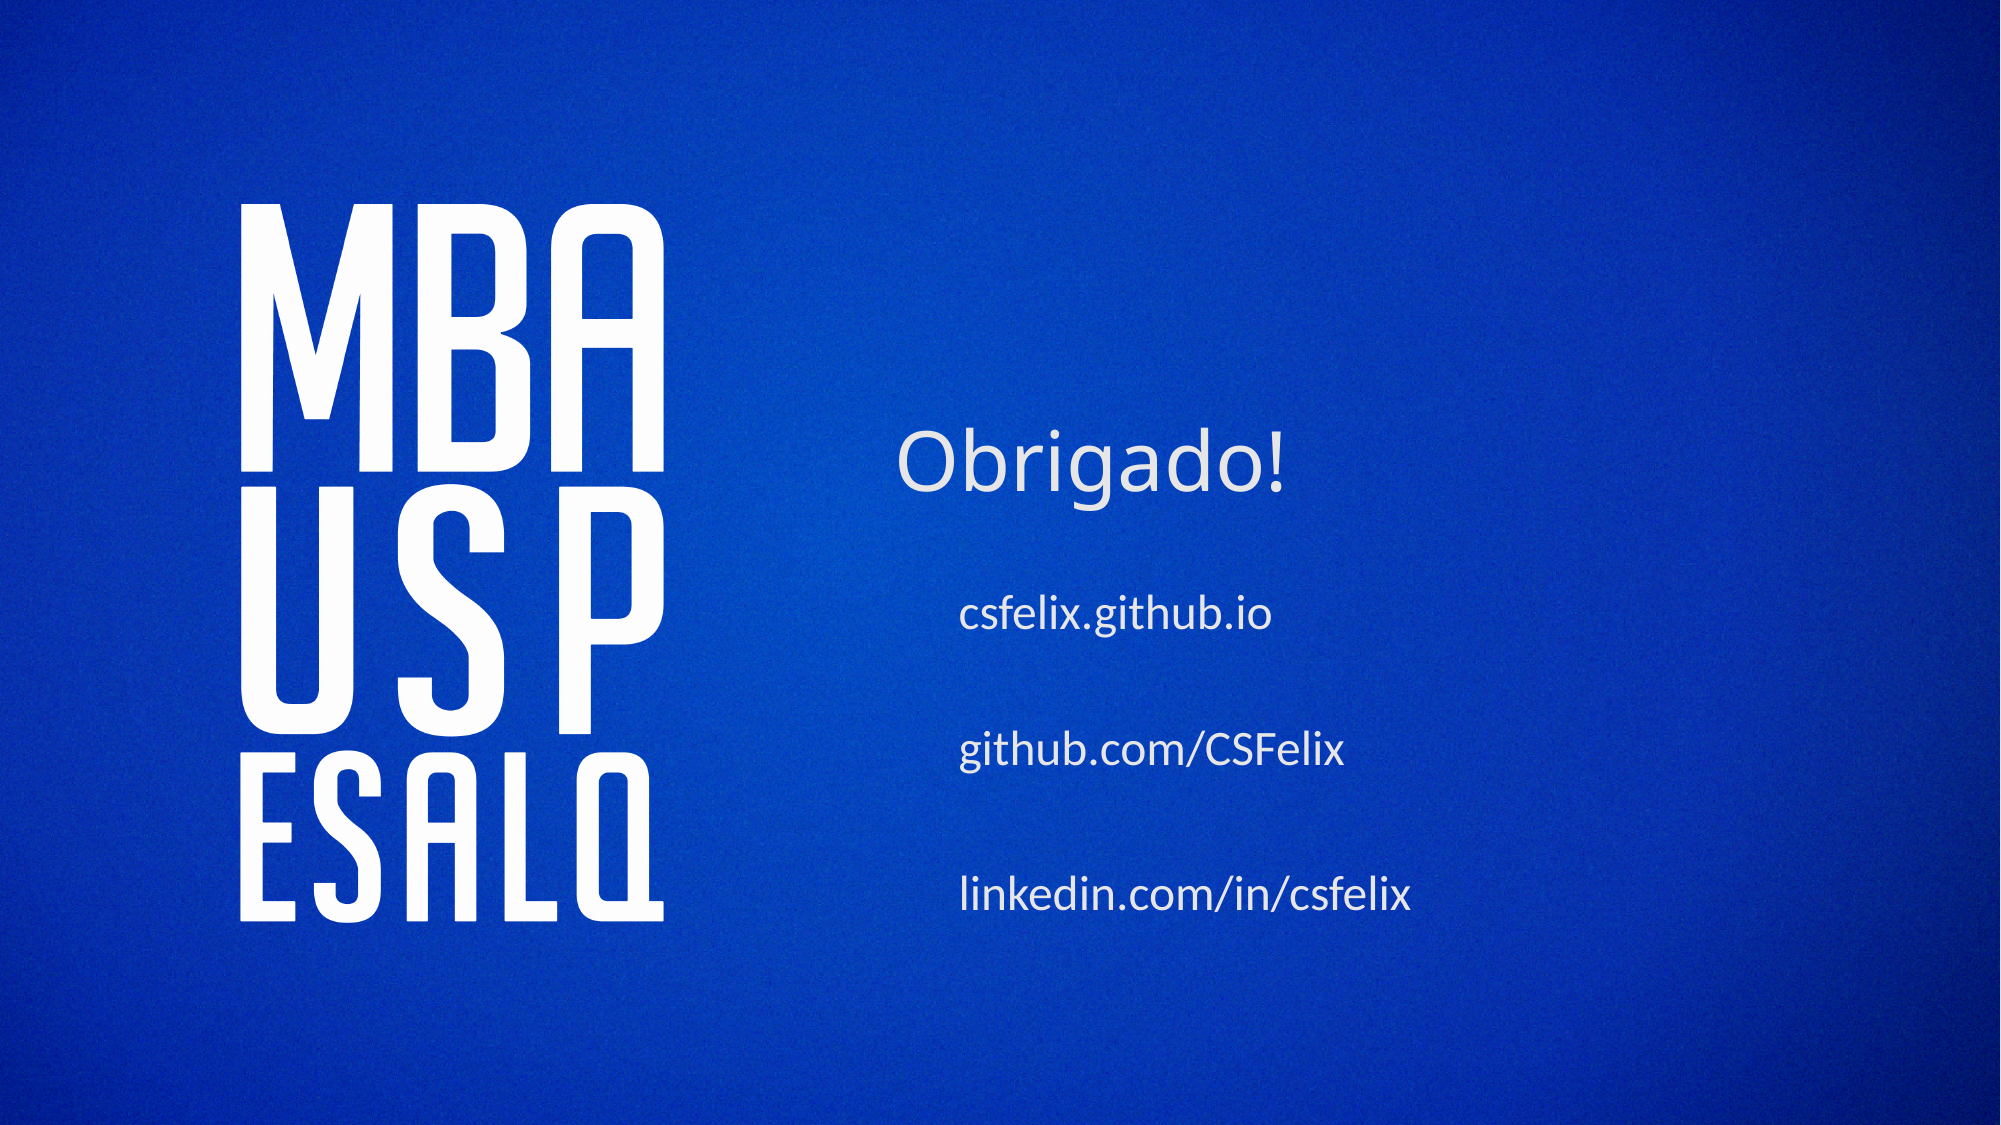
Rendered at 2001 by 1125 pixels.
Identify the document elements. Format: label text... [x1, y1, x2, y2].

picture [0, 0, 2001, 1125]
text_box linkedin.com/in/csfelix [943, 860, 1889, 929]
text_box csfelix.github.io [943, 579, 1928, 648]
text_box Obrigado! [879, 413, 1928, 517]
text_box github.com/CSFelix [943, 715, 1998, 784]
